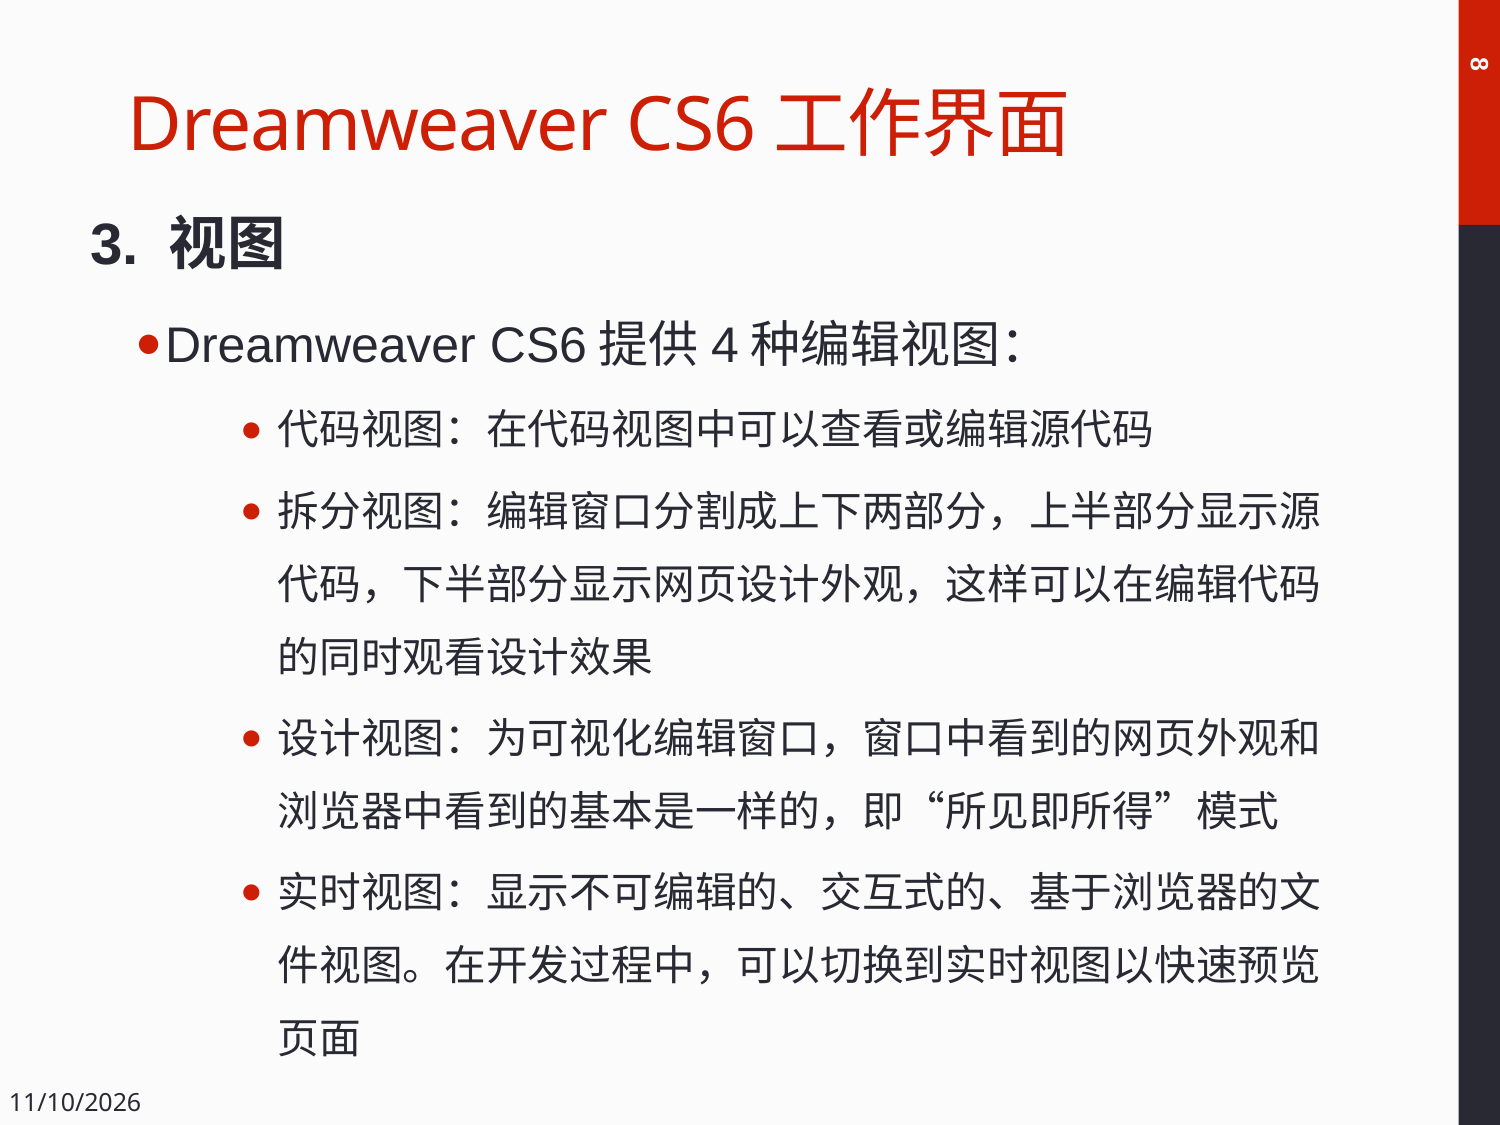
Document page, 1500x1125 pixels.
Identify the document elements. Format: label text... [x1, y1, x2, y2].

title Dreamweaver CS6工作界面 [75, 24, 1388, 173]
list 3. 视图 Dreamweaver CS6提供4种编辑视图： 代码视图：在代码视图中可以查看或编辑源代码 拆分视图：编辑窗口分割成上下两部分，上半部分显示源代码，下半部分显示网页设计外观，这样可以在编辑代码的同时观看设计效果 设计视图：为可视化编辑窗口，窗口中看到的网页外观和浏览器中看到的基本是一样的，即“所见即所得”模式 实时视图：显示不可编辑的、交互式的、基于浏览器的文件视图。在开发过程中，可以切换到实时视图以快速预览页面 [75, 196, 1353, 1024]
slide_number 8 [1450, 15, 1500, 114]
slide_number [0, 1070, 183, 1121]
